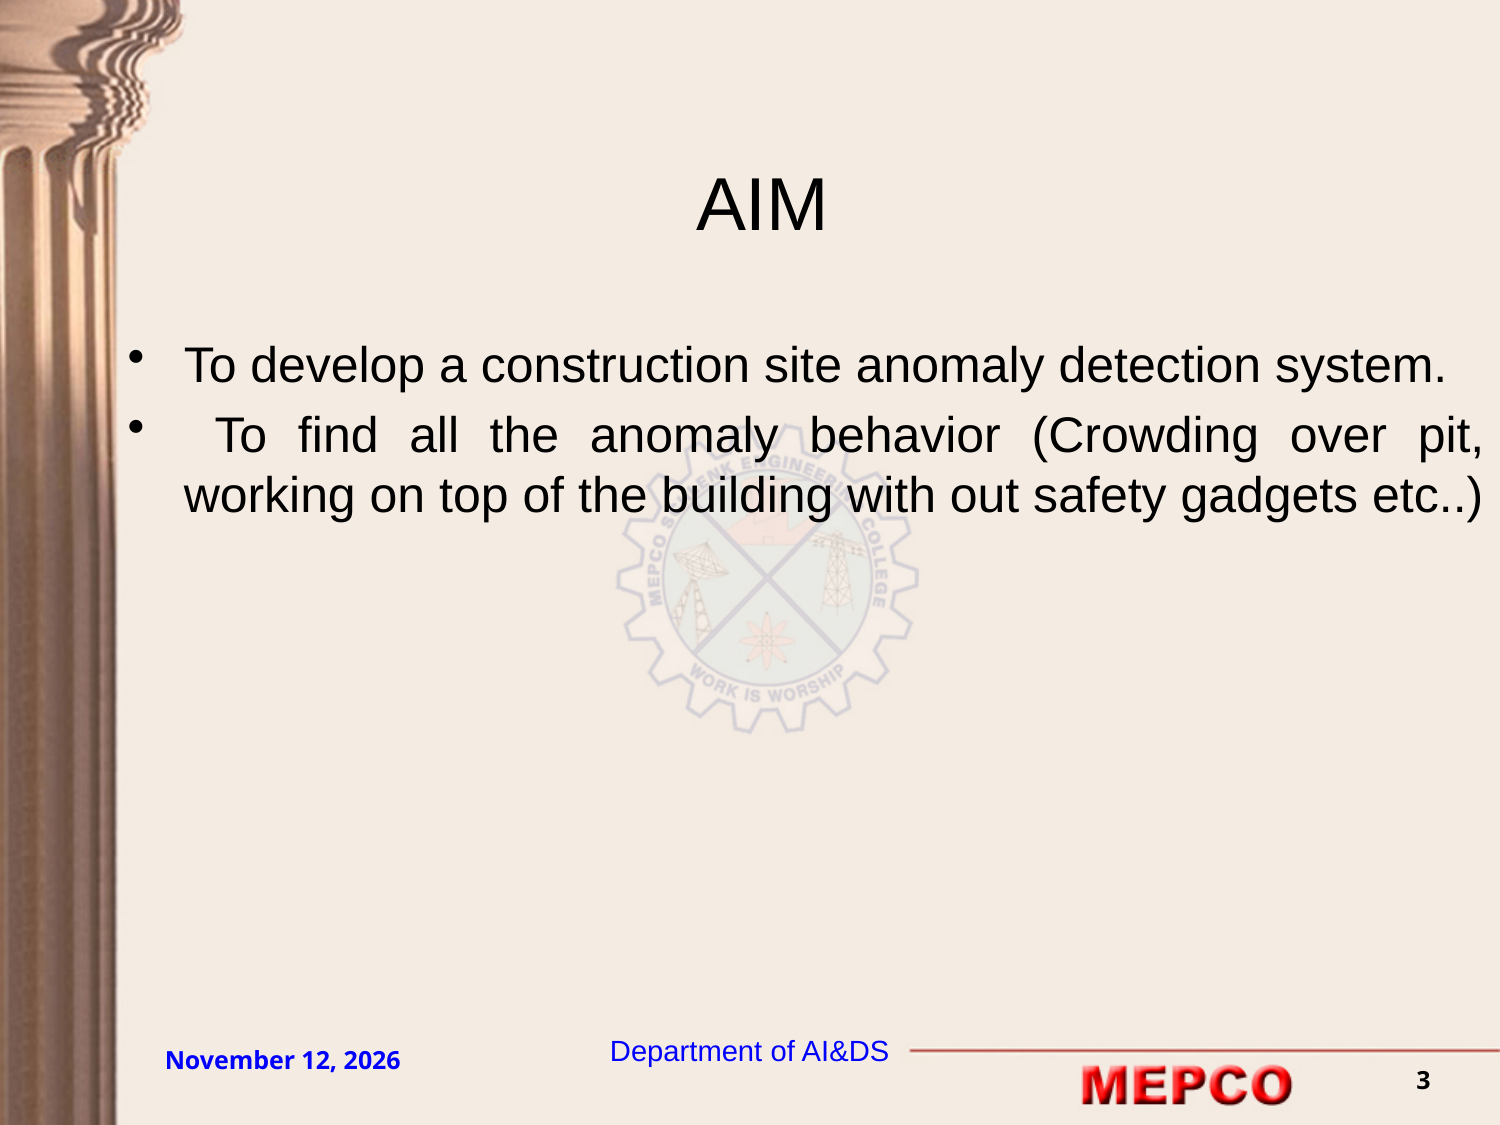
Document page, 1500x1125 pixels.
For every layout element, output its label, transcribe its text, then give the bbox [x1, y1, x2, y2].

picture [0, 0, 1500, 1125]
footer Department of AI&DS [512, 1024, 988, 1101]
list To develop a construction site anomaly detection system. To find all the anomaly behavior (Crowding over pit, working on top of the building with out safety gadgets etc..) [112, 324, 1500, 1000]
title AIM [112, 99, 1388, 288]
